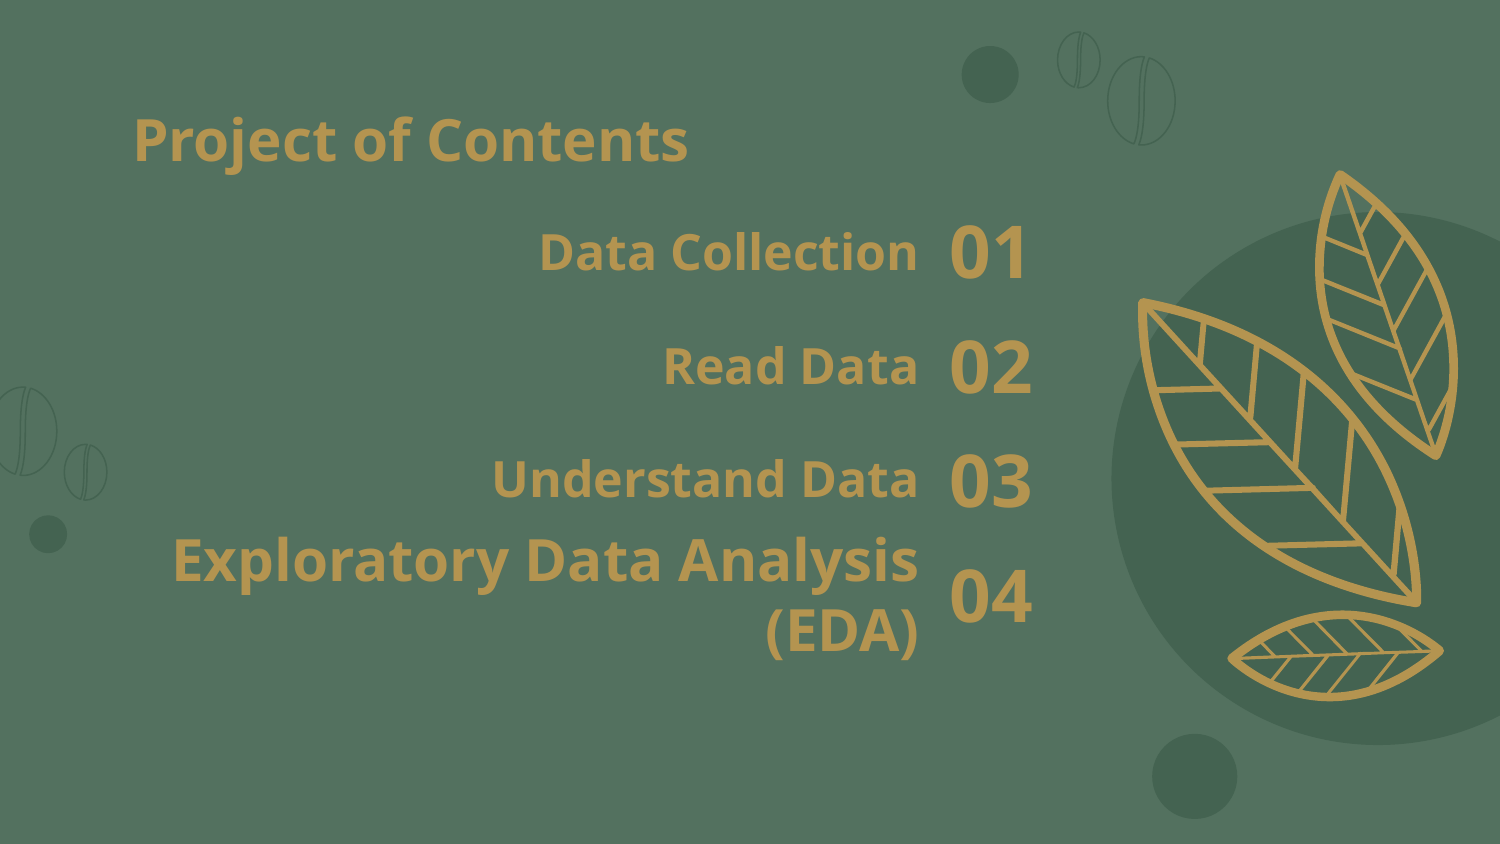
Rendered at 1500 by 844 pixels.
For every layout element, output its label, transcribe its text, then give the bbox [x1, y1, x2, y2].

title 04 [934, 546, 1058, 641]
title 02 [934, 316, 999, 412]
title 03 [934, 431, 999, 526]
title Exploratory Data Analysis (EDA) [117, 569, 934, 617]
title Project of Contents [116, 88, 1383, 183]
title 01 [934, 201, 1058, 297]
title Data Collection [117, 226, 934, 274]
title Understand Data [117, 454, 934, 502]
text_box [1111, 631, 1500, 820]
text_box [1111, 211, 1500, 300]
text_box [1004, 302, 1500, 623]
title Read Data [117, 341, 934, 389]
